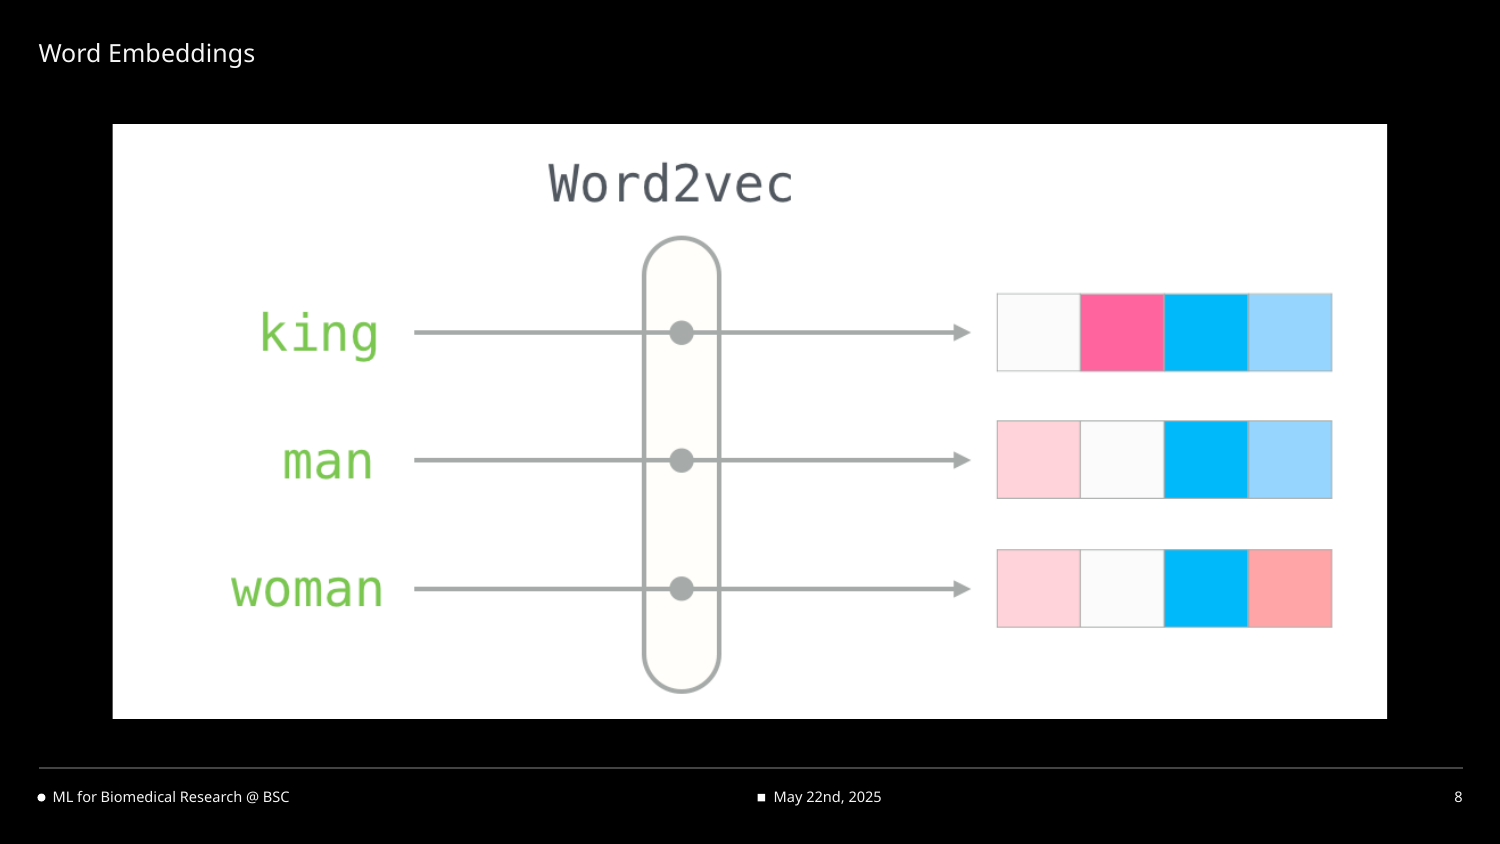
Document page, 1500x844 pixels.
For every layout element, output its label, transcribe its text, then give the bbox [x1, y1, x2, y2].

subtitle 8 [1125, 768, 1463, 806]
subtitle May 22nd, 2025 [773, 767, 1151, 806]
subtitle Word Embeddings [38, 37, 510, 75]
picture [112, 124, 1388, 719]
subtitle ML for Biomedical Research @ BSC [52, 767, 496, 806]
